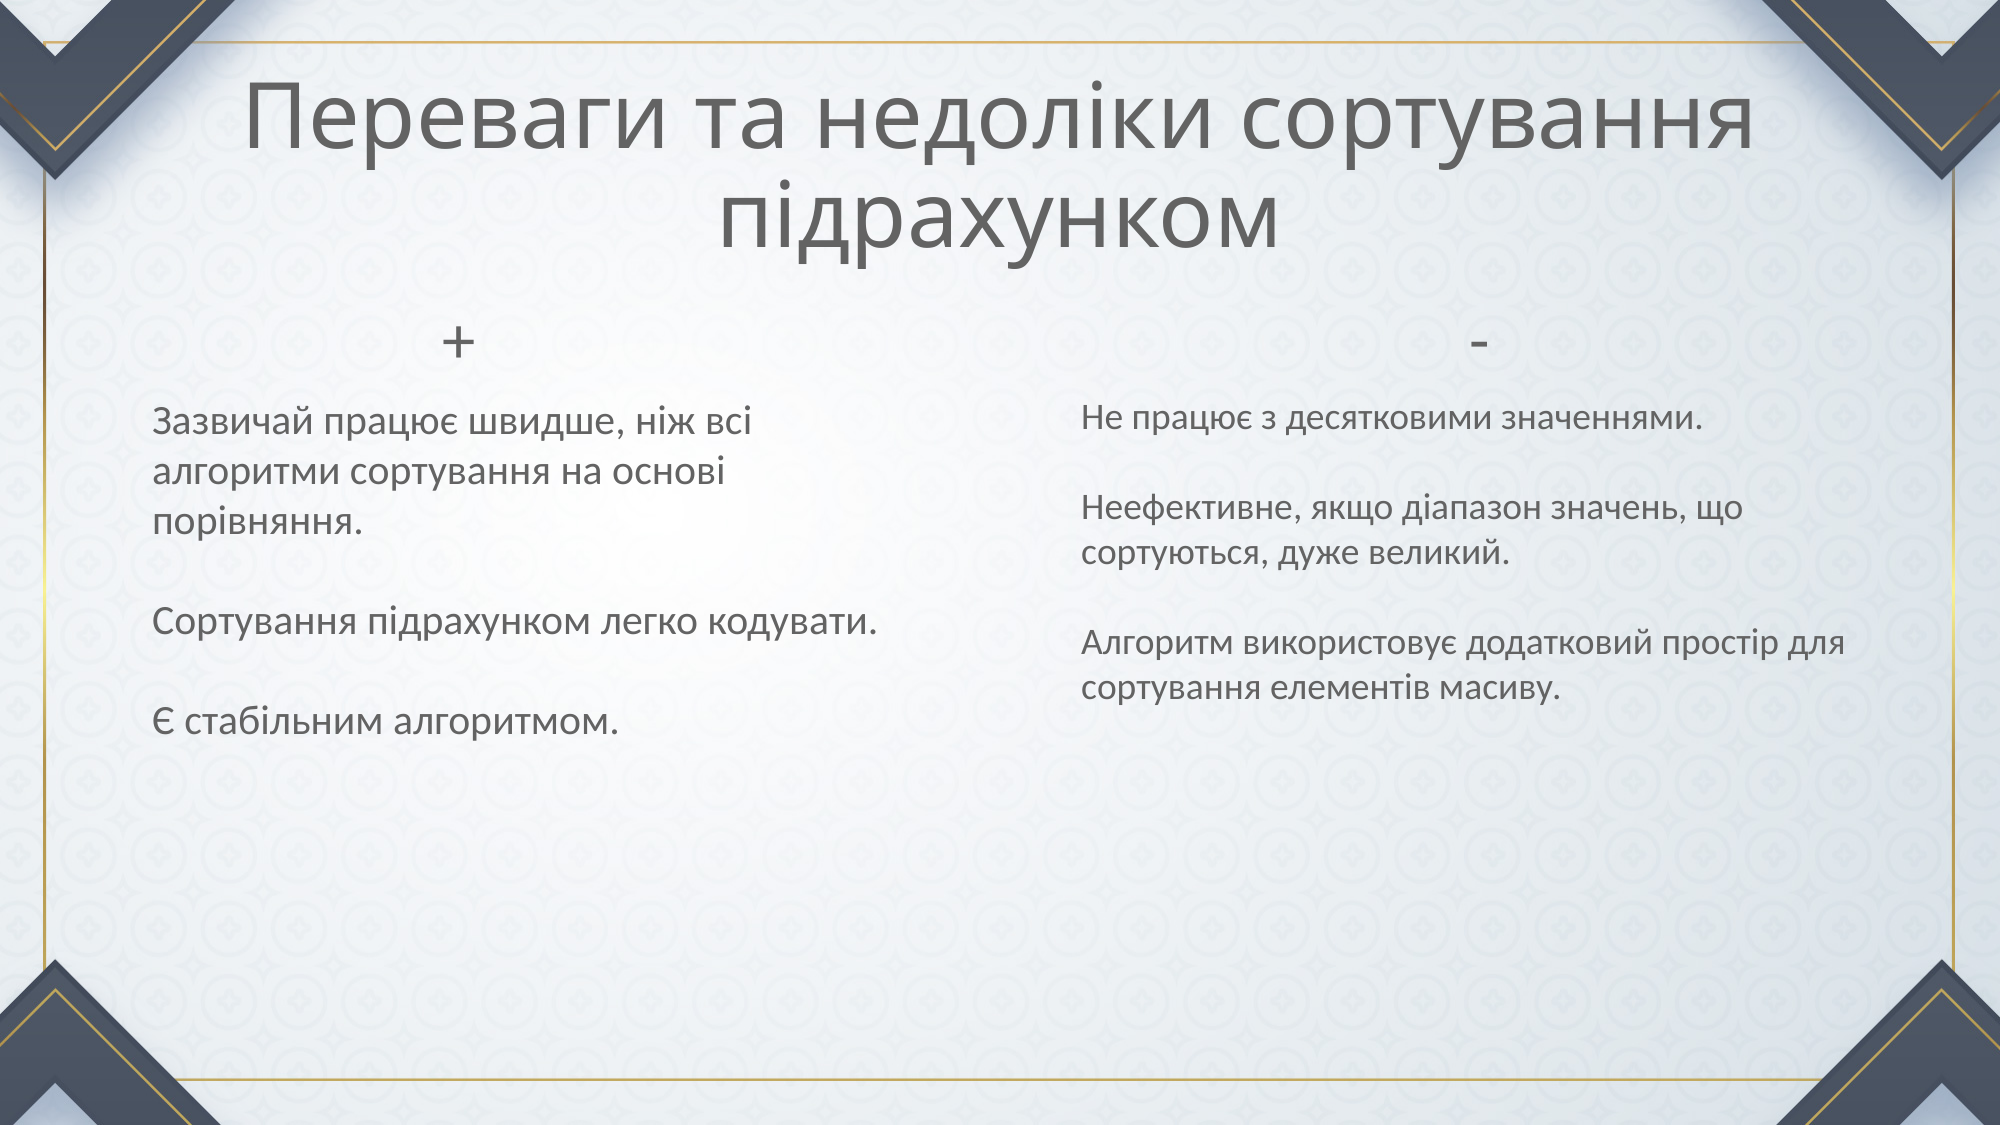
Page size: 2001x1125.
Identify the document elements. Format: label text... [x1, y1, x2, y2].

text_box + [360, 289, 559, 384]
text_box - [1368, 289, 1591, 384]
title Переваги та недоліки сортування підрахунком [137, 59, 1863, 278]
text_box Не працює з десятковими значеннями. Неефективне, якщо діапазон значень, що сортуються, дуже великий. Алгоритм використовує додатковий простір для сортування елементів масиву. [1066, 385, 1942, 760]
picture [0, 0, 2000, 1125]
text_box Зазвичай працює швидше, ніж всі алгоритми сортування на основі порівняння. Сортування підрахунком легко кодувати. Є стабільним алгоритмом. [137, 385, 924, 800]
